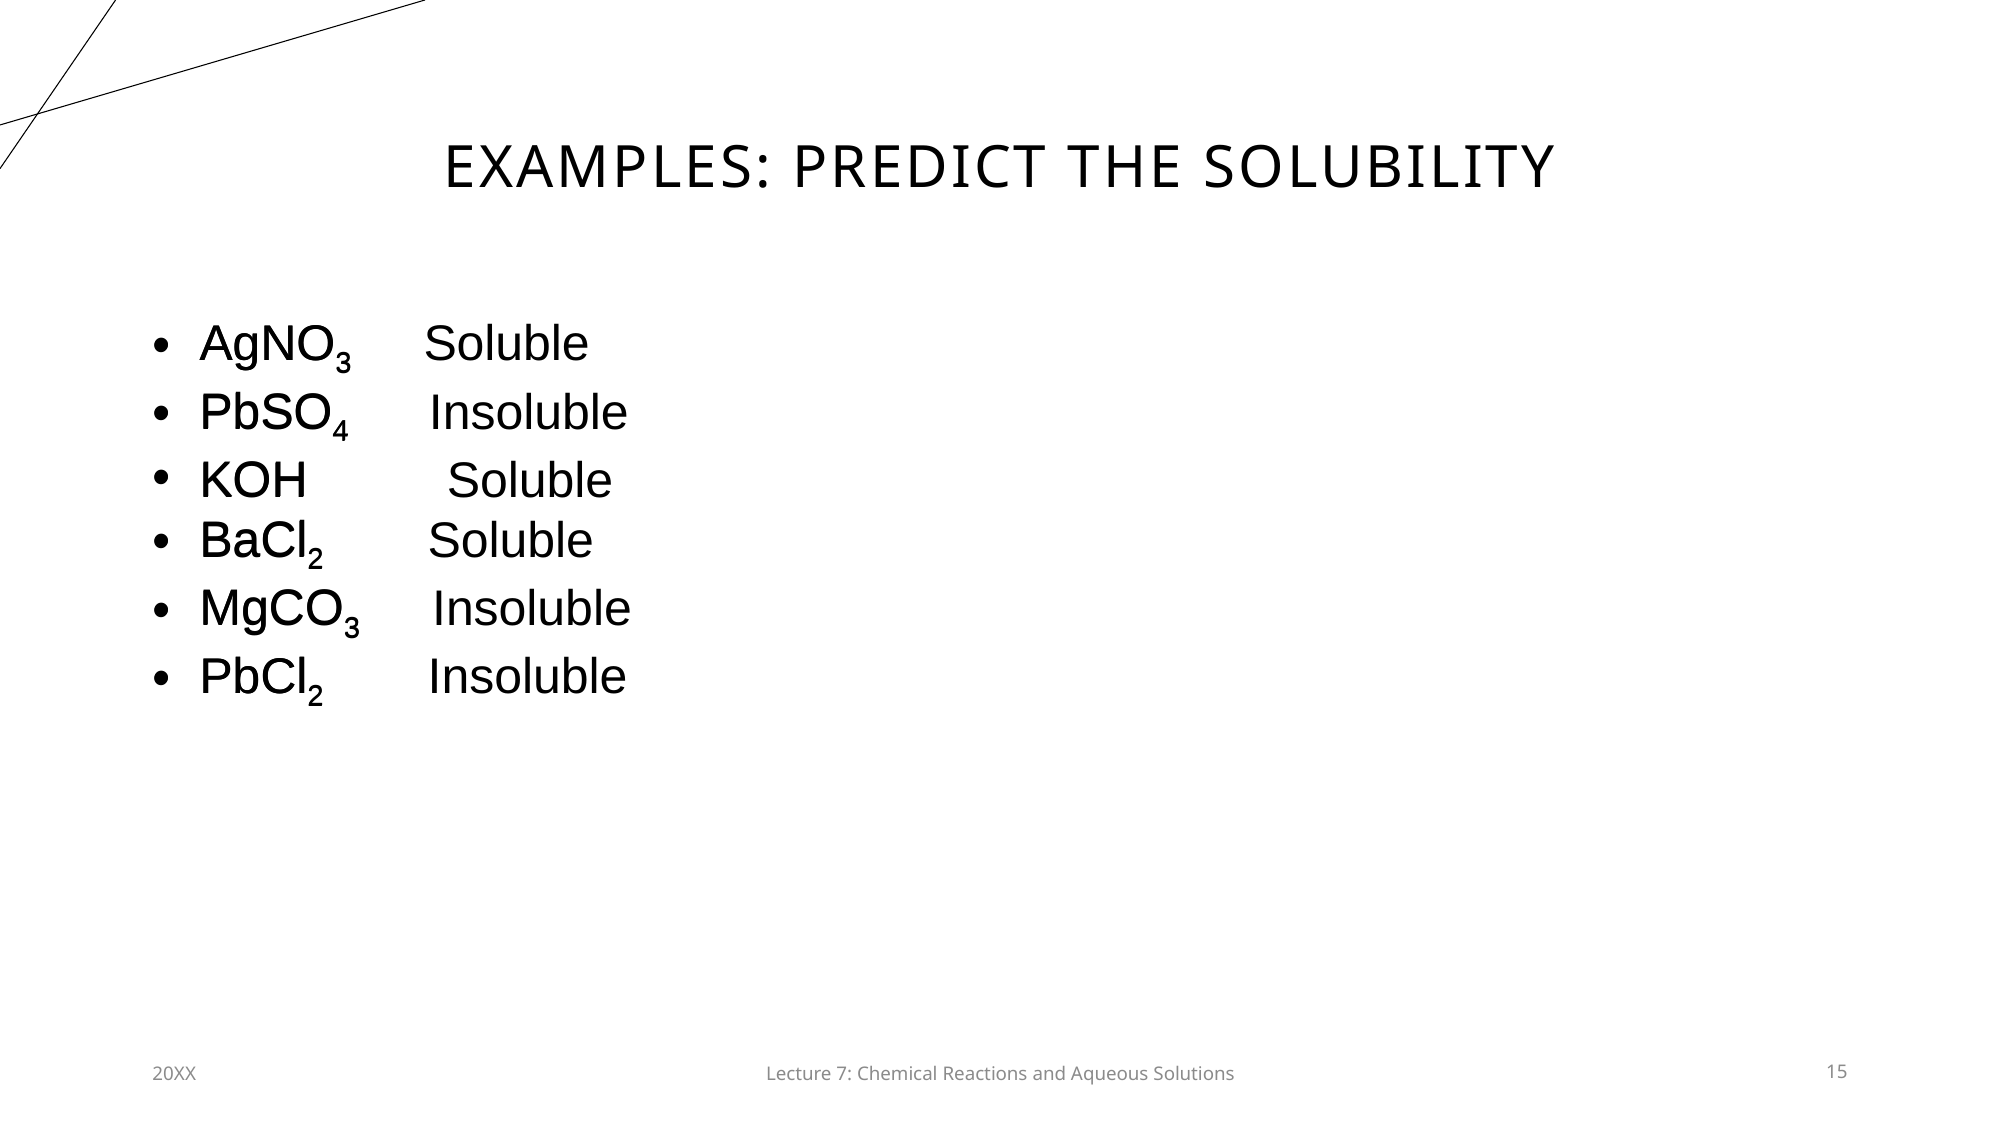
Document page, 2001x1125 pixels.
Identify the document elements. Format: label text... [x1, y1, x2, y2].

slide_number 15 [1412, 1042, 1863, 1103]
title Examples: Predict the solubility [137, 59, 1863, 278]
footer Lecture 7: Chemical Reactions and Aqueous Solutions​ [662, 1042, 1338, 1103]
slide_number 20XX [137, 1042, 588, 1103]
text_box AgNO3 Soluble PbSO4 Insoluble KOH Soluble BaCl2 Soluble MgCO3 Insoluble PbCl2 Insoluble [137, 303, 1858, 720]
